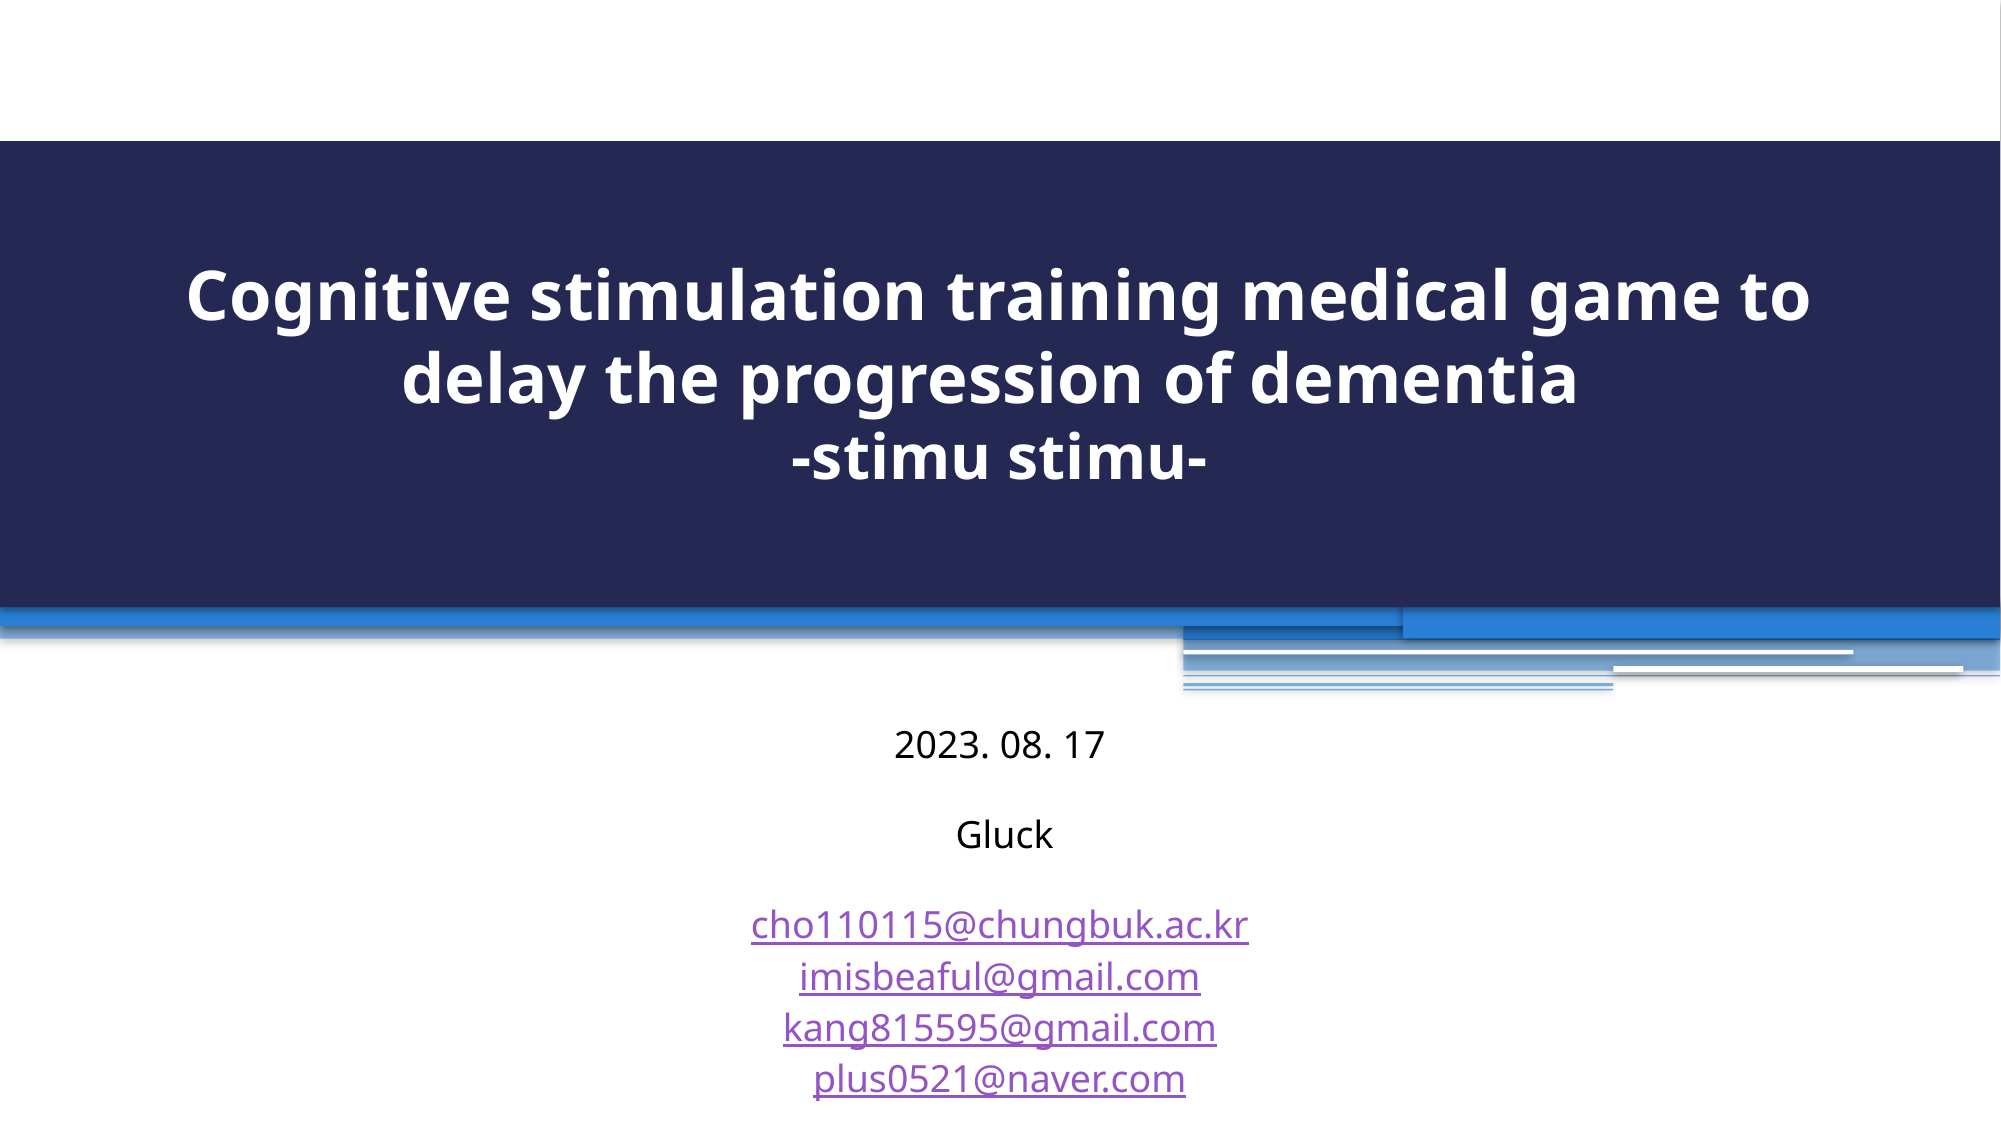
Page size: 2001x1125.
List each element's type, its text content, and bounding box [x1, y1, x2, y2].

text_box Cognitive stimulation training medical game to delay the progression of dementia -stimu stimu- [124, 232, 1875, 512]
text_box 2023. 08. 17 Gluck cho110115@chungbuk.ac.kr imisbeaful@gmail.com kang815595@gmail.com plus0521@naver.com [435, 714, 1565, 1125]
